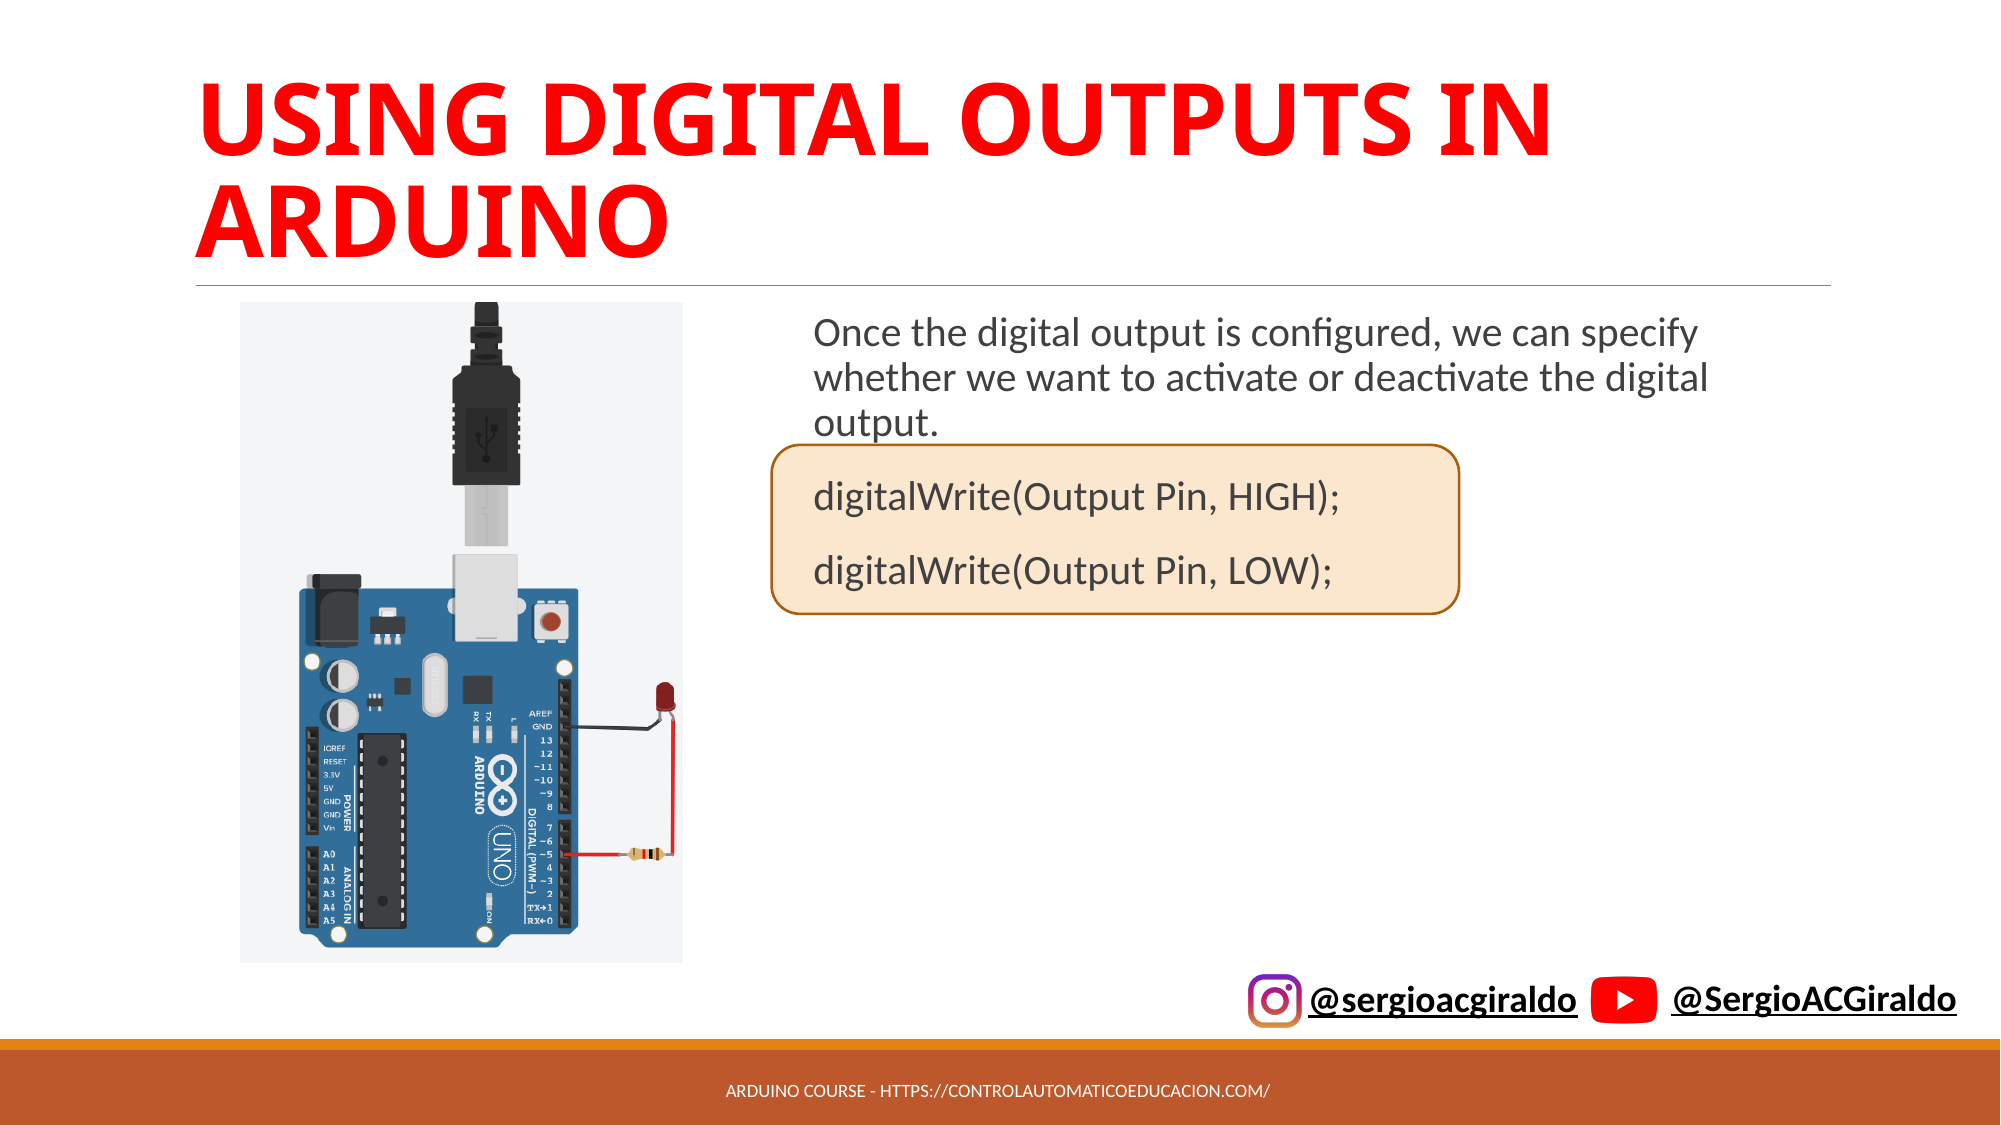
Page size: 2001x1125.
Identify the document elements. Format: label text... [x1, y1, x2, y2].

list Once the digital output is configured, we can specify whether we want to activate or deactivate the digital output. digitalWrite(Output Pin, HIGH); digitalWrite(Output Pin, LOW); [798, 302, 1830, 963]
picture [1248, 974, 1302, 1028]
footer Arduino Course - https://controlautomaticoeducacion.com/ [604, 1059, 1396, 1120]
title USING DIGITAL OUTPUTS IN ARDUINO [180, 47, 1830, 285]
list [239, 302, 684, 964]
picture [1580, 963, 1668, 1044]
text_box [770, 443, 798, 616]
